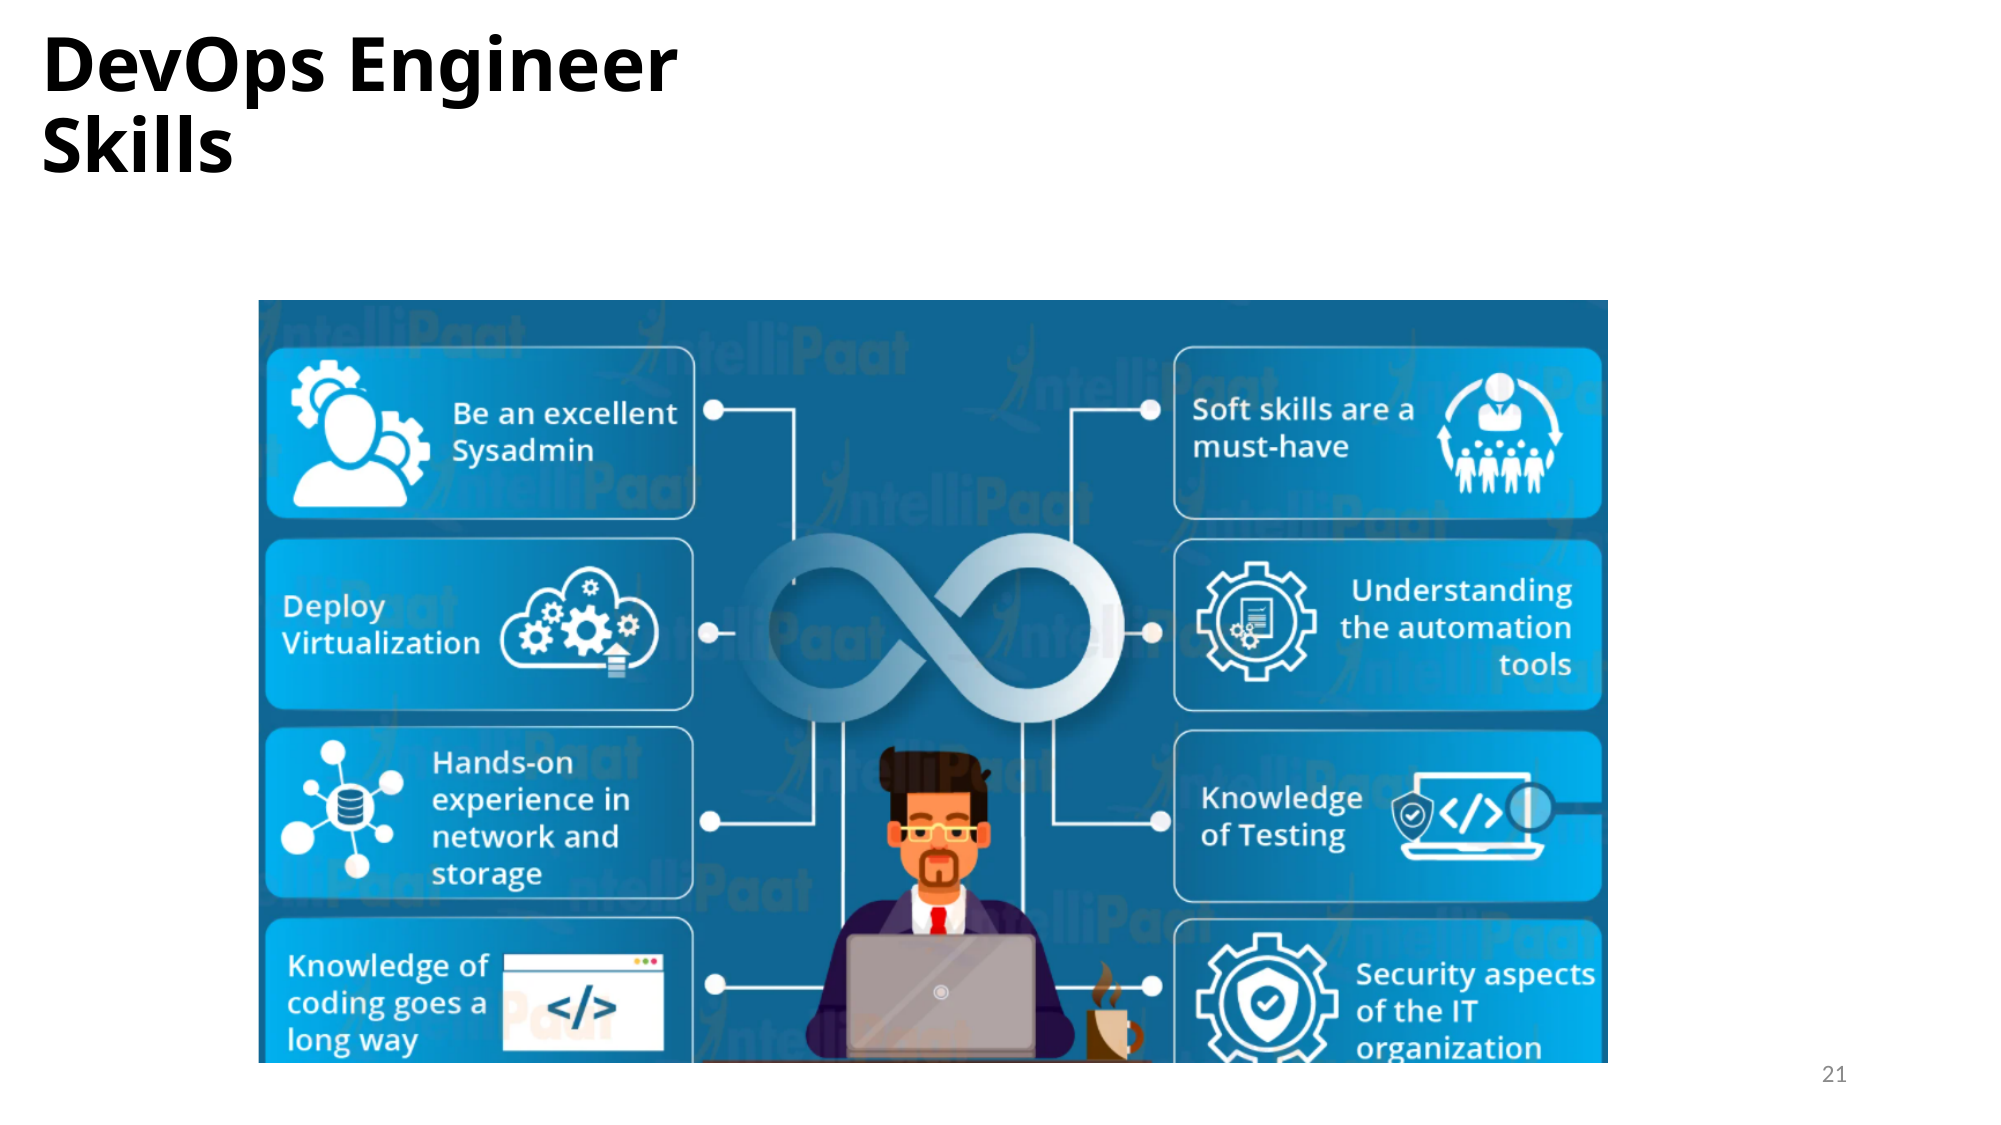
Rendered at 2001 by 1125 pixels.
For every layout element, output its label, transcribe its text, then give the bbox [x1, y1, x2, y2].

slide_number 21 [1412, 1042, 1863, 1103]
title DevOps Engineer Skills [26, 17, 814, 199]
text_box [258, 299, 1608, 1063]
